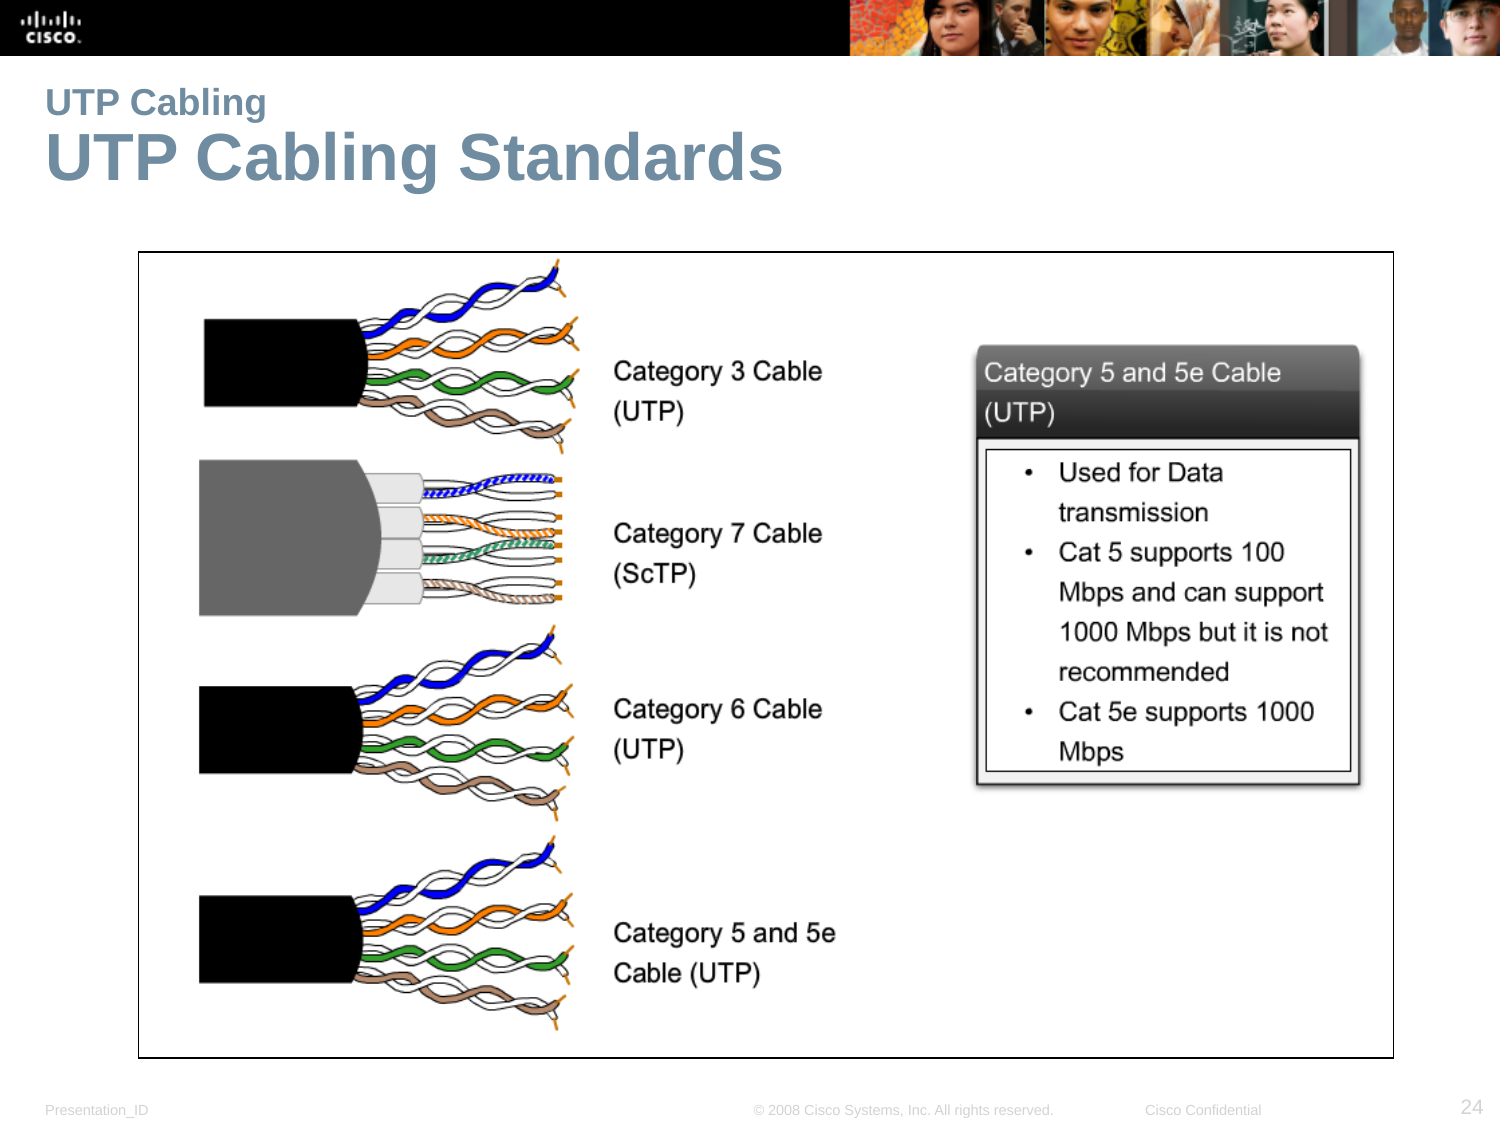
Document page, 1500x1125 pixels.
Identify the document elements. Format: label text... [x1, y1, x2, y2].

title UTP Cabling UTP Cabling Standards [31, 64, 1471, 203]
picture [138, 252, 1394, 1058]
picture [0, 0, 1500, 56]
